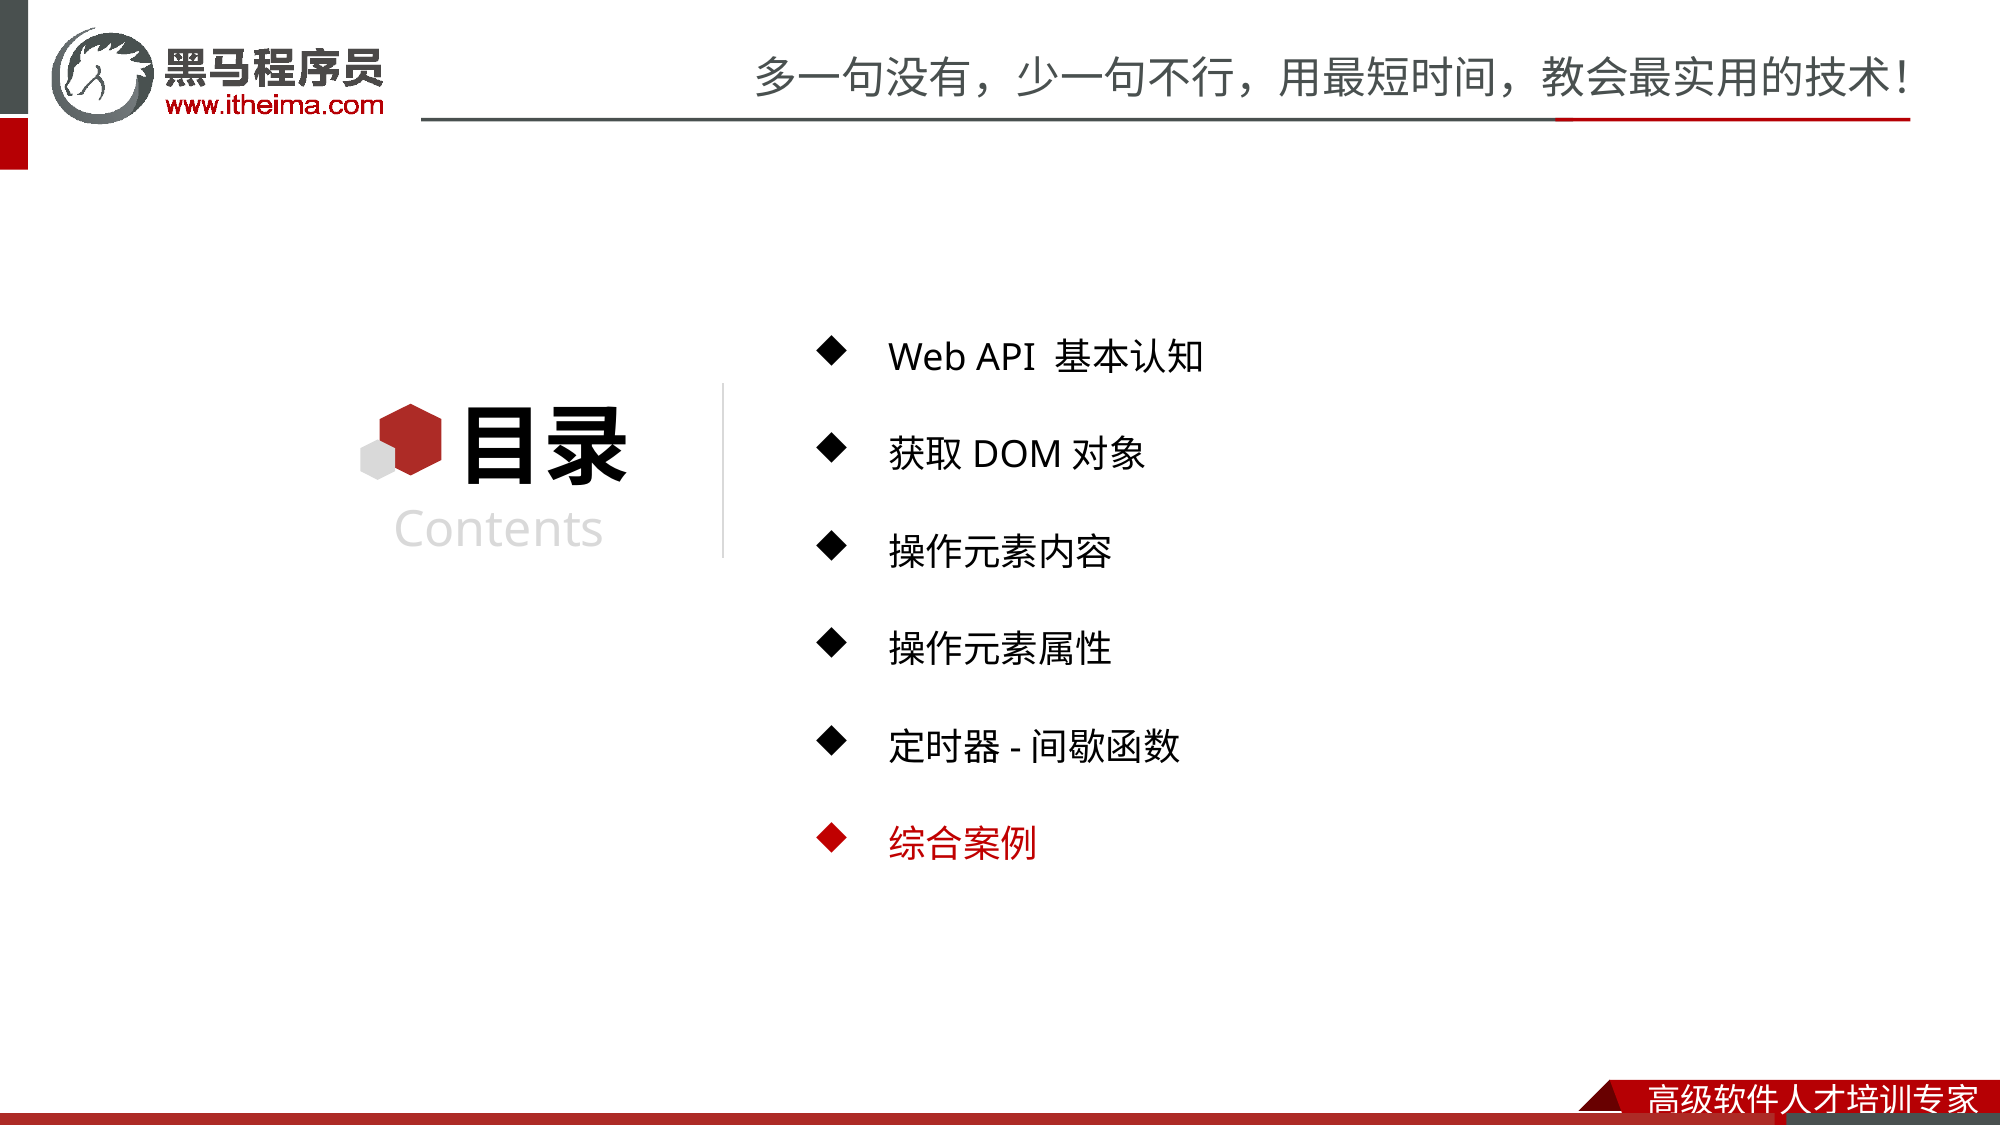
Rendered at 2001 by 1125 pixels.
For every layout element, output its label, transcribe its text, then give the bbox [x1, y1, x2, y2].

list Web API 基本认知 获取DOM对象 操作元素内容 操作元素属性 定时器-间歇函数 综合案例 [798, 178, 1832, 975]
picture [50, 26, 384, 125]
